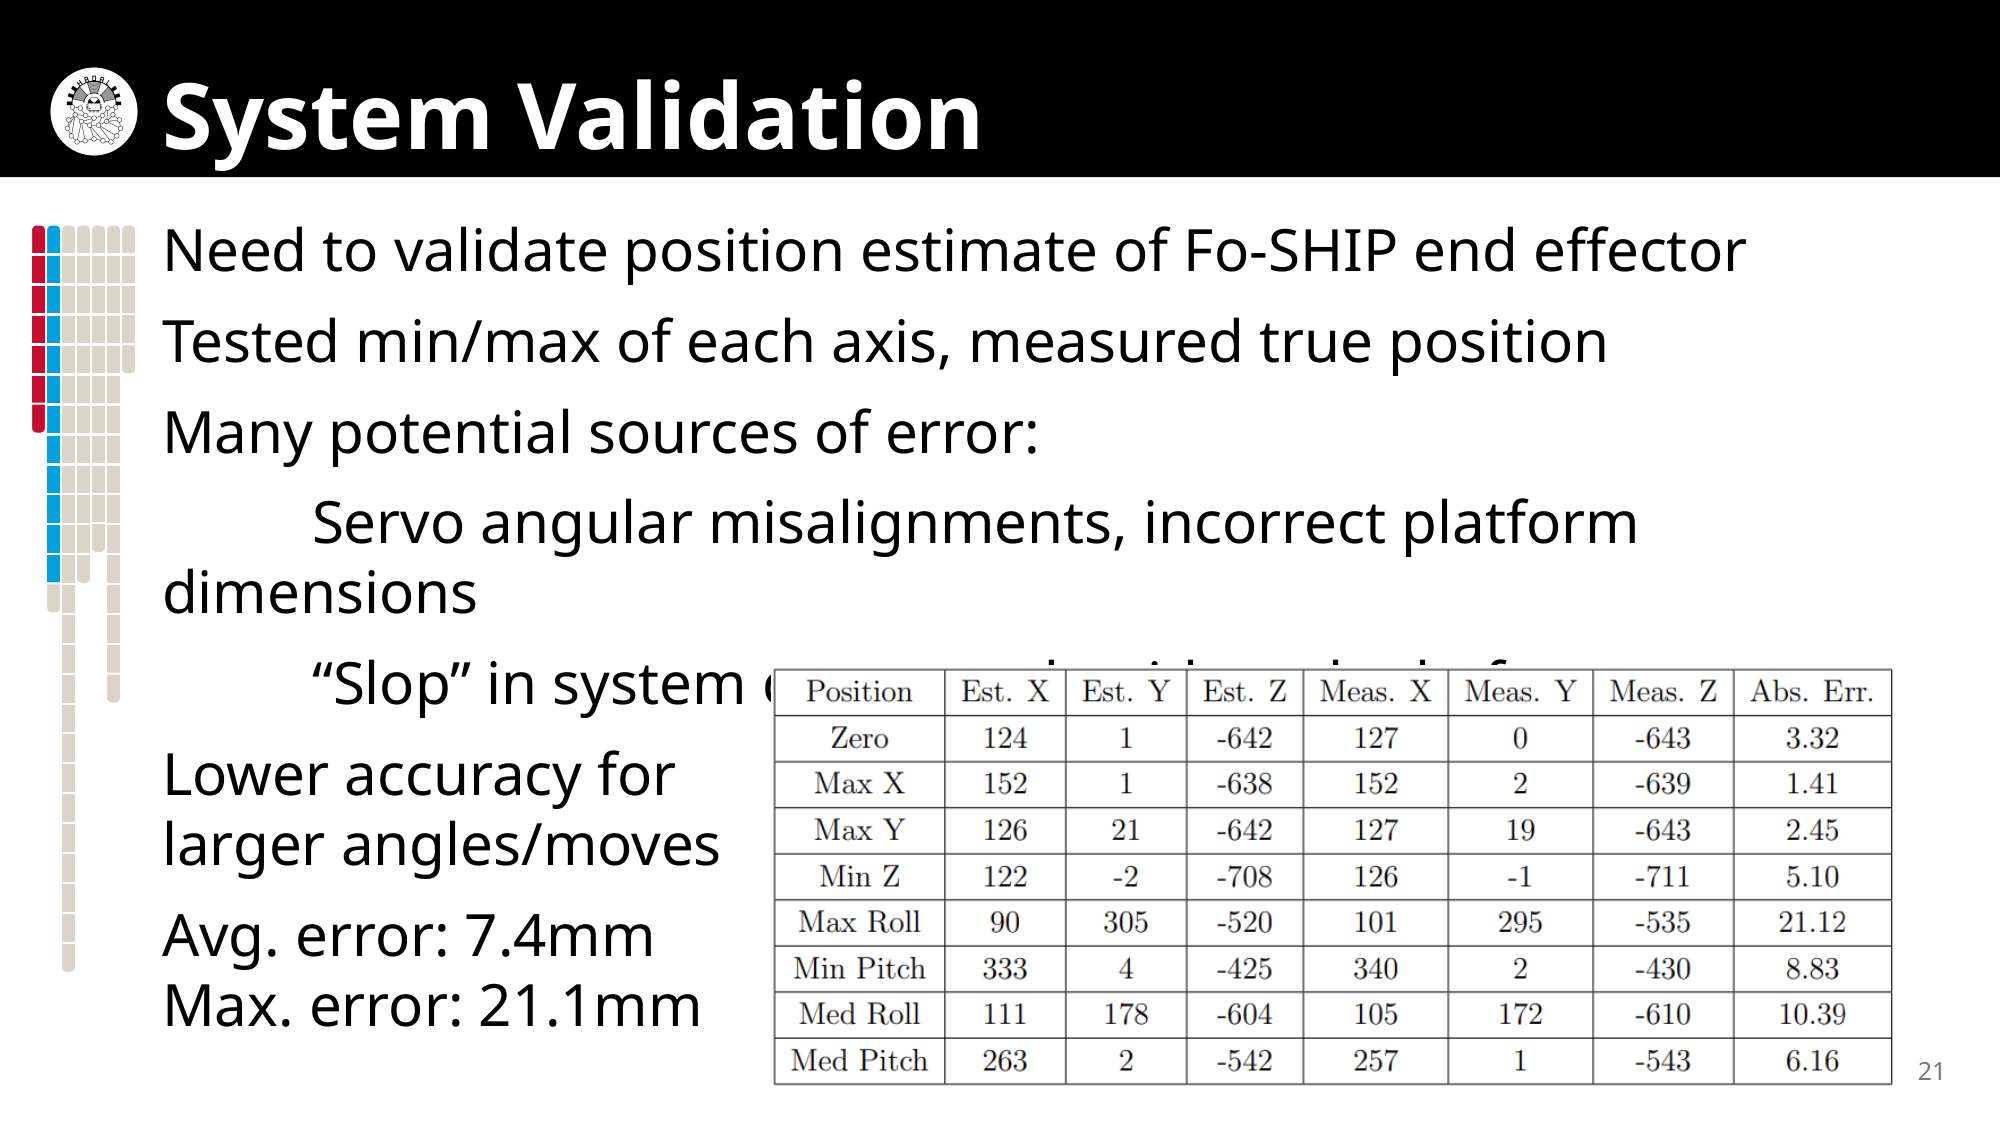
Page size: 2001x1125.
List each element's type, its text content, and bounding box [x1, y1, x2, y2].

text_box [44, 581, 59, 617]
text_box [44, 433, 59, 463]
text_box [74, 403, 89, 433]
text_box [29, 313, 44, 343]
text_box [59, 731, 78, 761]
text_box [59, 522, 74, 552]
text_box [59, 911, 78, 941]
text_box [104, 642, 123, 672]
text_box [59, 881, 78, 911]
text_box [44, 221, 61, 253]
text_box [89, 313, 104, 343]
text_box [104, 552, 123, 582]
text_box [59, 642, 78, 672]
text_box [89, 221, 106, 253]
text_box [59, 221, 76, 253]
text_box [74, 343, 89, 373]
text_box [44, 373, 59, 403]
text_box [104, 221, 121, 253]
text_box [59, 791, 78, 821]
text_box [104, 463, 123, 492]
text_box [119, 253, 138, 283]
text_box [47, 403, 59, 433]
text_box [59, 283, 74, 313]
text_box [29, 373, 44, 402]
text_box [59, 612, 78, 642]
text_box [44, 522, 59, 552]
title System Validation [147, 0, 2000, 178]
text_box [89, 253, 104, 283]
text_box [59, 433, 74, 463]
text_box [44, 492, 59, 522]
text_box [104, 612, 123, 642]
text_box [29, 343, 44, 373]
text_box [44, 343, 59, 373]
text_box [59, 313, 74, 343]
text_box [59, 463, 74, 492]
text_box [74, 522, 90, 552]
text_box [89, 283, 104, 313]
text_box [89, 521, 108, 557]
text_box [44, 552, 59, 581]
text_box [74, 253, 89, 283]
text_box [59, 253, 74, 283]
text_box [89, 463, 104, 492]
text_box [104, 373, 123, 403]
text_box [74, 552, 93, 588]
text_box [59, 672, 78, 702]
text_box [59, 492, 74, 522]
text_box [59, 761, 78, 791]
text_box [104, 253, 119, 283]
text_box [104, 492, 123, 522]
text_box [44, 463, 59, 492]
text_box [59, 403, 74, 433]
text_box [104, 403, 123, 433]
text_box [89, 343, 104, 373]
text_box [119, 342, 138, 378]
text_box [89, 403, 104, 433]
text_box [59, 373, 74, 403]
text_box [44, 253, 59, 283]
text_box [119, 221, 138, 253]
text_box [59, 702, 78, 731]
text_box [74, 313, 89, 343]
text_box [89, 373, 104, 403]
text_box [74, 492, 89, 522]
text_box [107, 522, 123, 552]
text_box [89, 492, 104, 521]
text_box [29, 283, 44, 313]
text_box [74, 373, 89, 403]
text_box [89, 433, 104, 463]
list Need to validate position estimate of Fo-SHIP end effector Tested min/max of each axis, measured true position Many potential sources of error: Servo angular misalignments, incorrect platform dimensions “Slop” in system compounds with each platform Lower accuracy for larger angles/moves Avg. error: 7.4mm Max. error: 21.1mm [147, 205, 1873, 1019]
text_box [104, 433, 123, 463]
text_box [104, 343, 120, 373]
text_box [104, 582, 123, 612]
text_box [59, 343, 74, 373]
text_box [59, 851, 78, 881]
text_box [29, 253, 44, 283]
text_box [59, 552, 75, 582]
text_box [44, 313, 59, 343]
text_box [104, 313, 119, 343]
picture [770, 665, 1898, 1091]
text_box [59, 821, 78, 851]
text_box [74, 463, 89, 492]
text_box [104, 672, 123, 707]
slide_number 21 [1511, 1042, 1962, 1103]
text_box [29, 402, 48, 437]
text_box [59, 941, 78, 977]
text_box [74, 283, 89, 313]
picture [50, 67, 138, 156]
text_box [104, 283, 119, 313]
text_box [74, 221, 91, 253]
text_box [119, 313, 138, 342]
text_box [74, 433, 89, 463]
text_box [29, 221, 46, 253]
text_box [59, 582, 78, 612]
text_box [119, 283, 138, 313]
text_box [44, 283, 59, 313]
